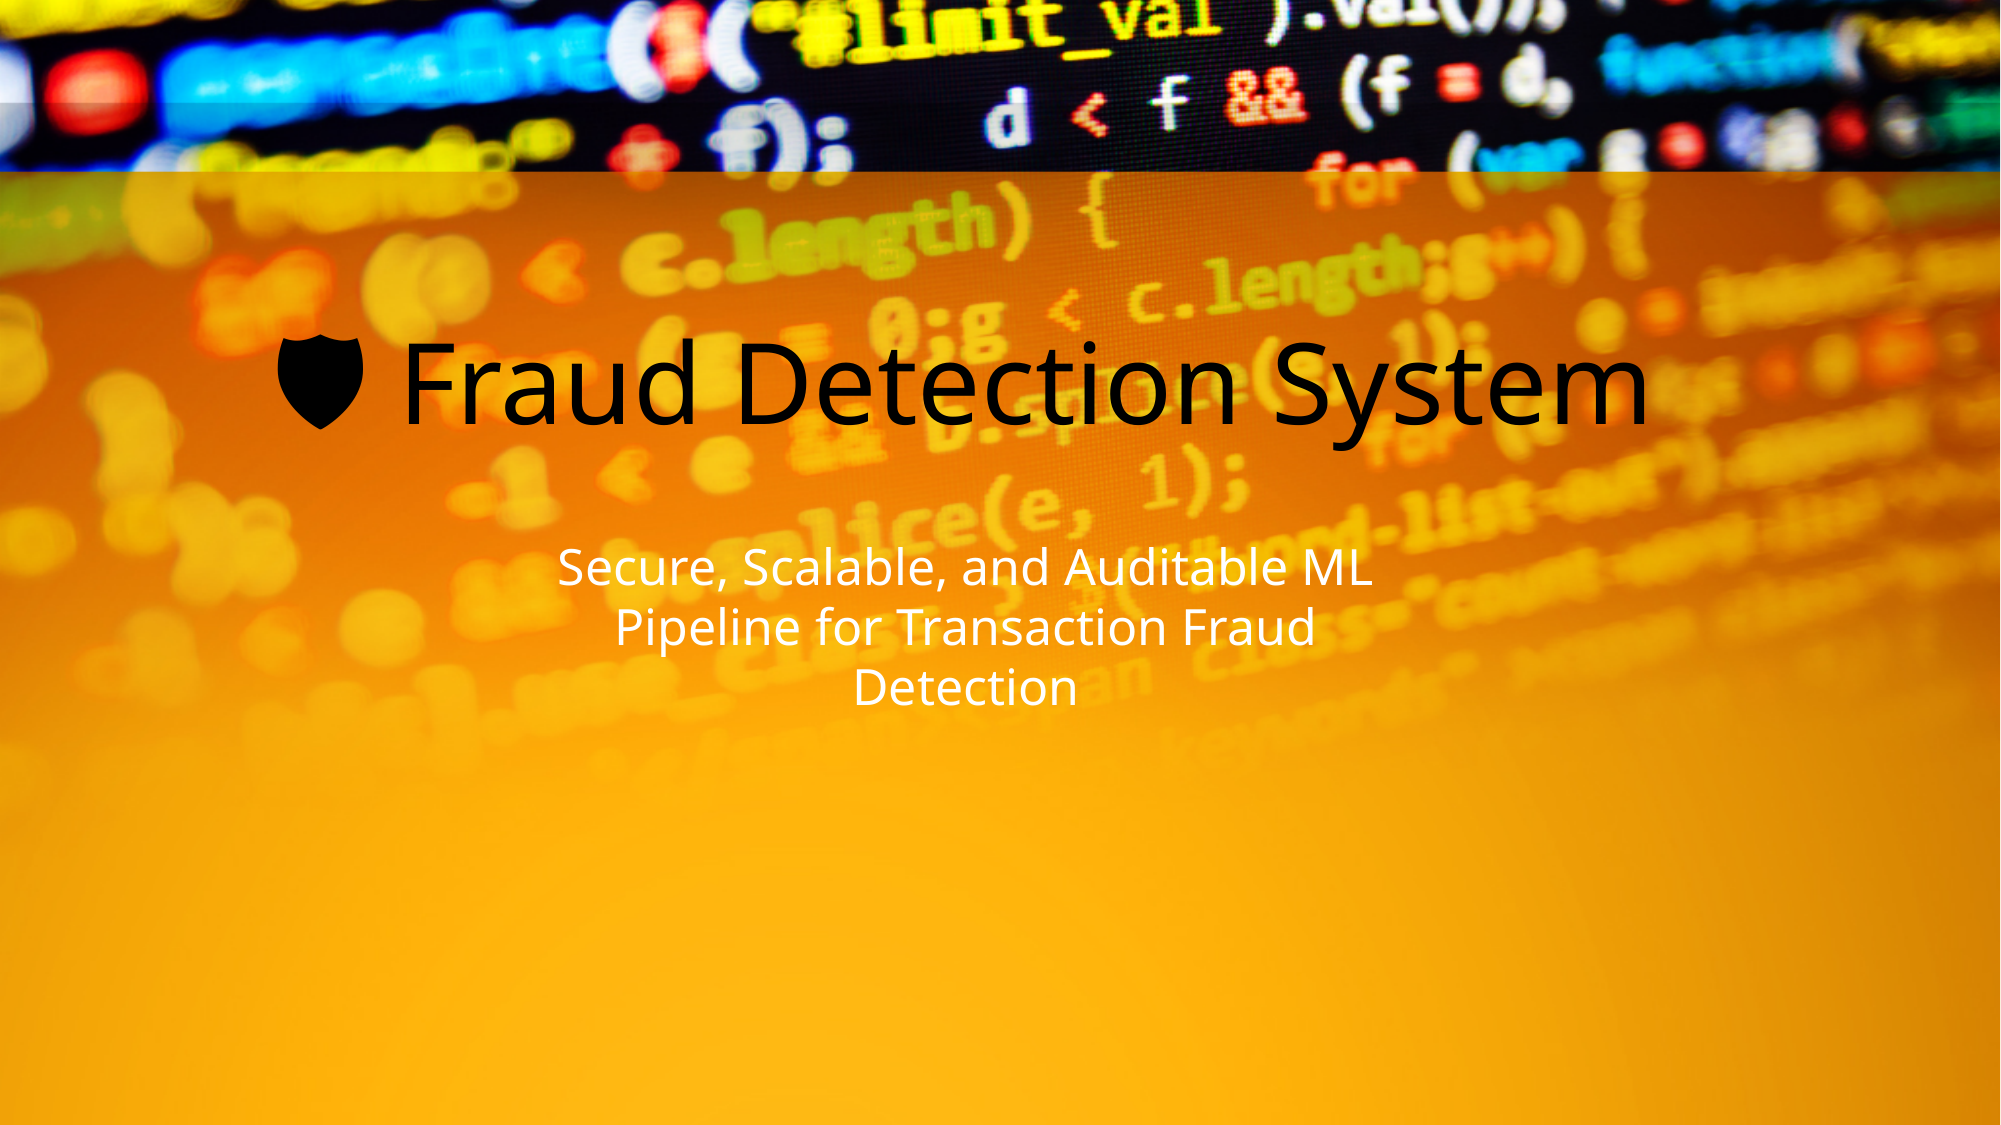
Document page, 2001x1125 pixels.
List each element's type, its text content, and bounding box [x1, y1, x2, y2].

list Secure, Scalable, and Auditable ML Pipeline for Transaction Fraud Detection [472, 525, 1455, 709]
picture [0, 0, 2001, 1125]
title 🛡️ Fraud Detection System [120, 299, 1806, 461]
